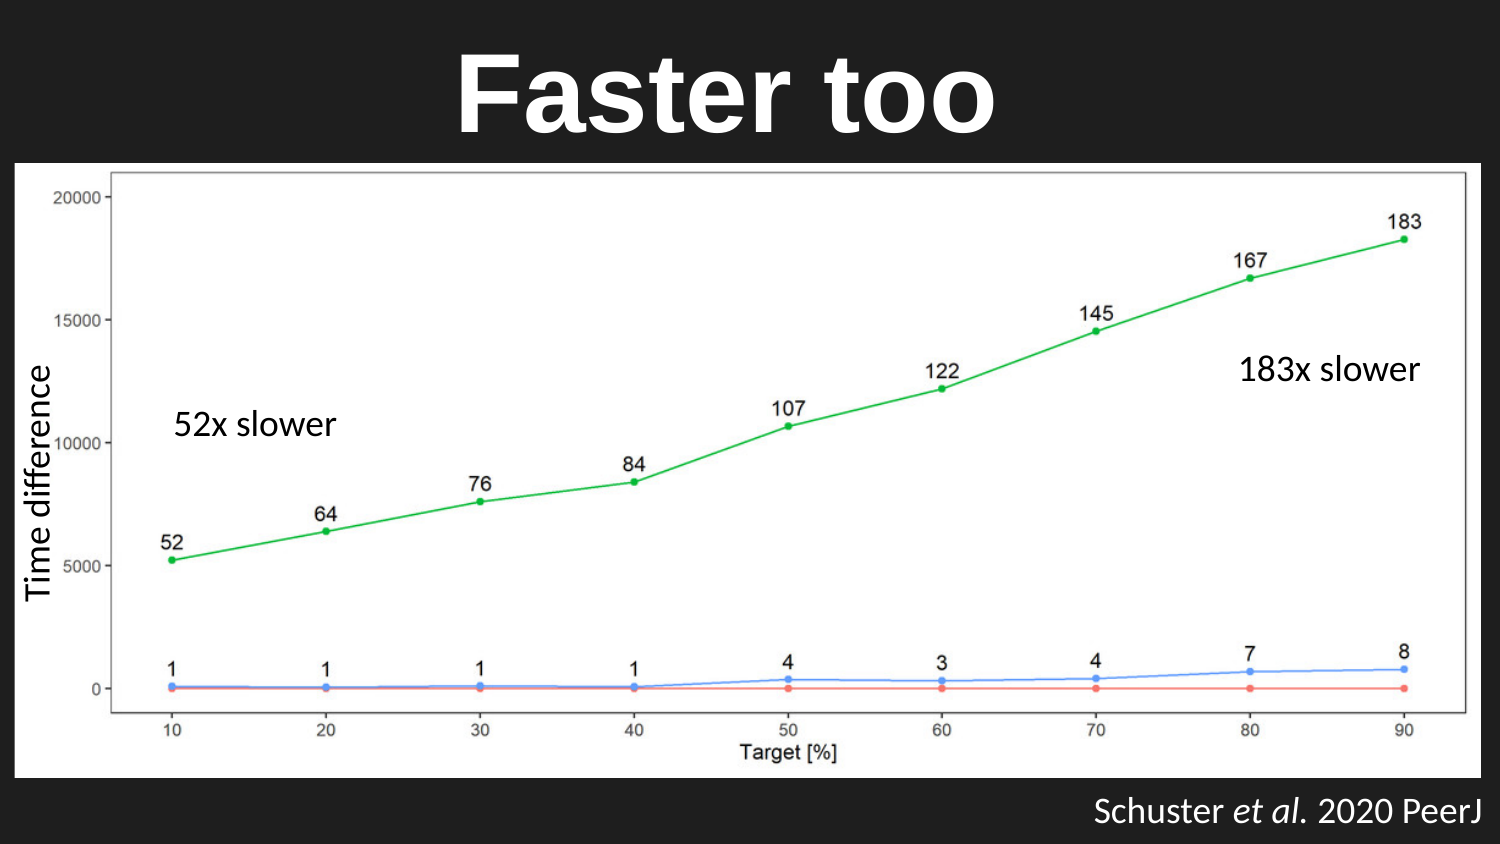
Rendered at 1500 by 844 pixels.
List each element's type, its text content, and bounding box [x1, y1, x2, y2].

text_box Schuster et al. 2020 PeerJ [1078, 778, 1498, 839]
picture [14, 163, 1482, 778]
text_box Faster too [327, 12, 1127, 162]
text_box Time difference [4, 350, 9, 618]
